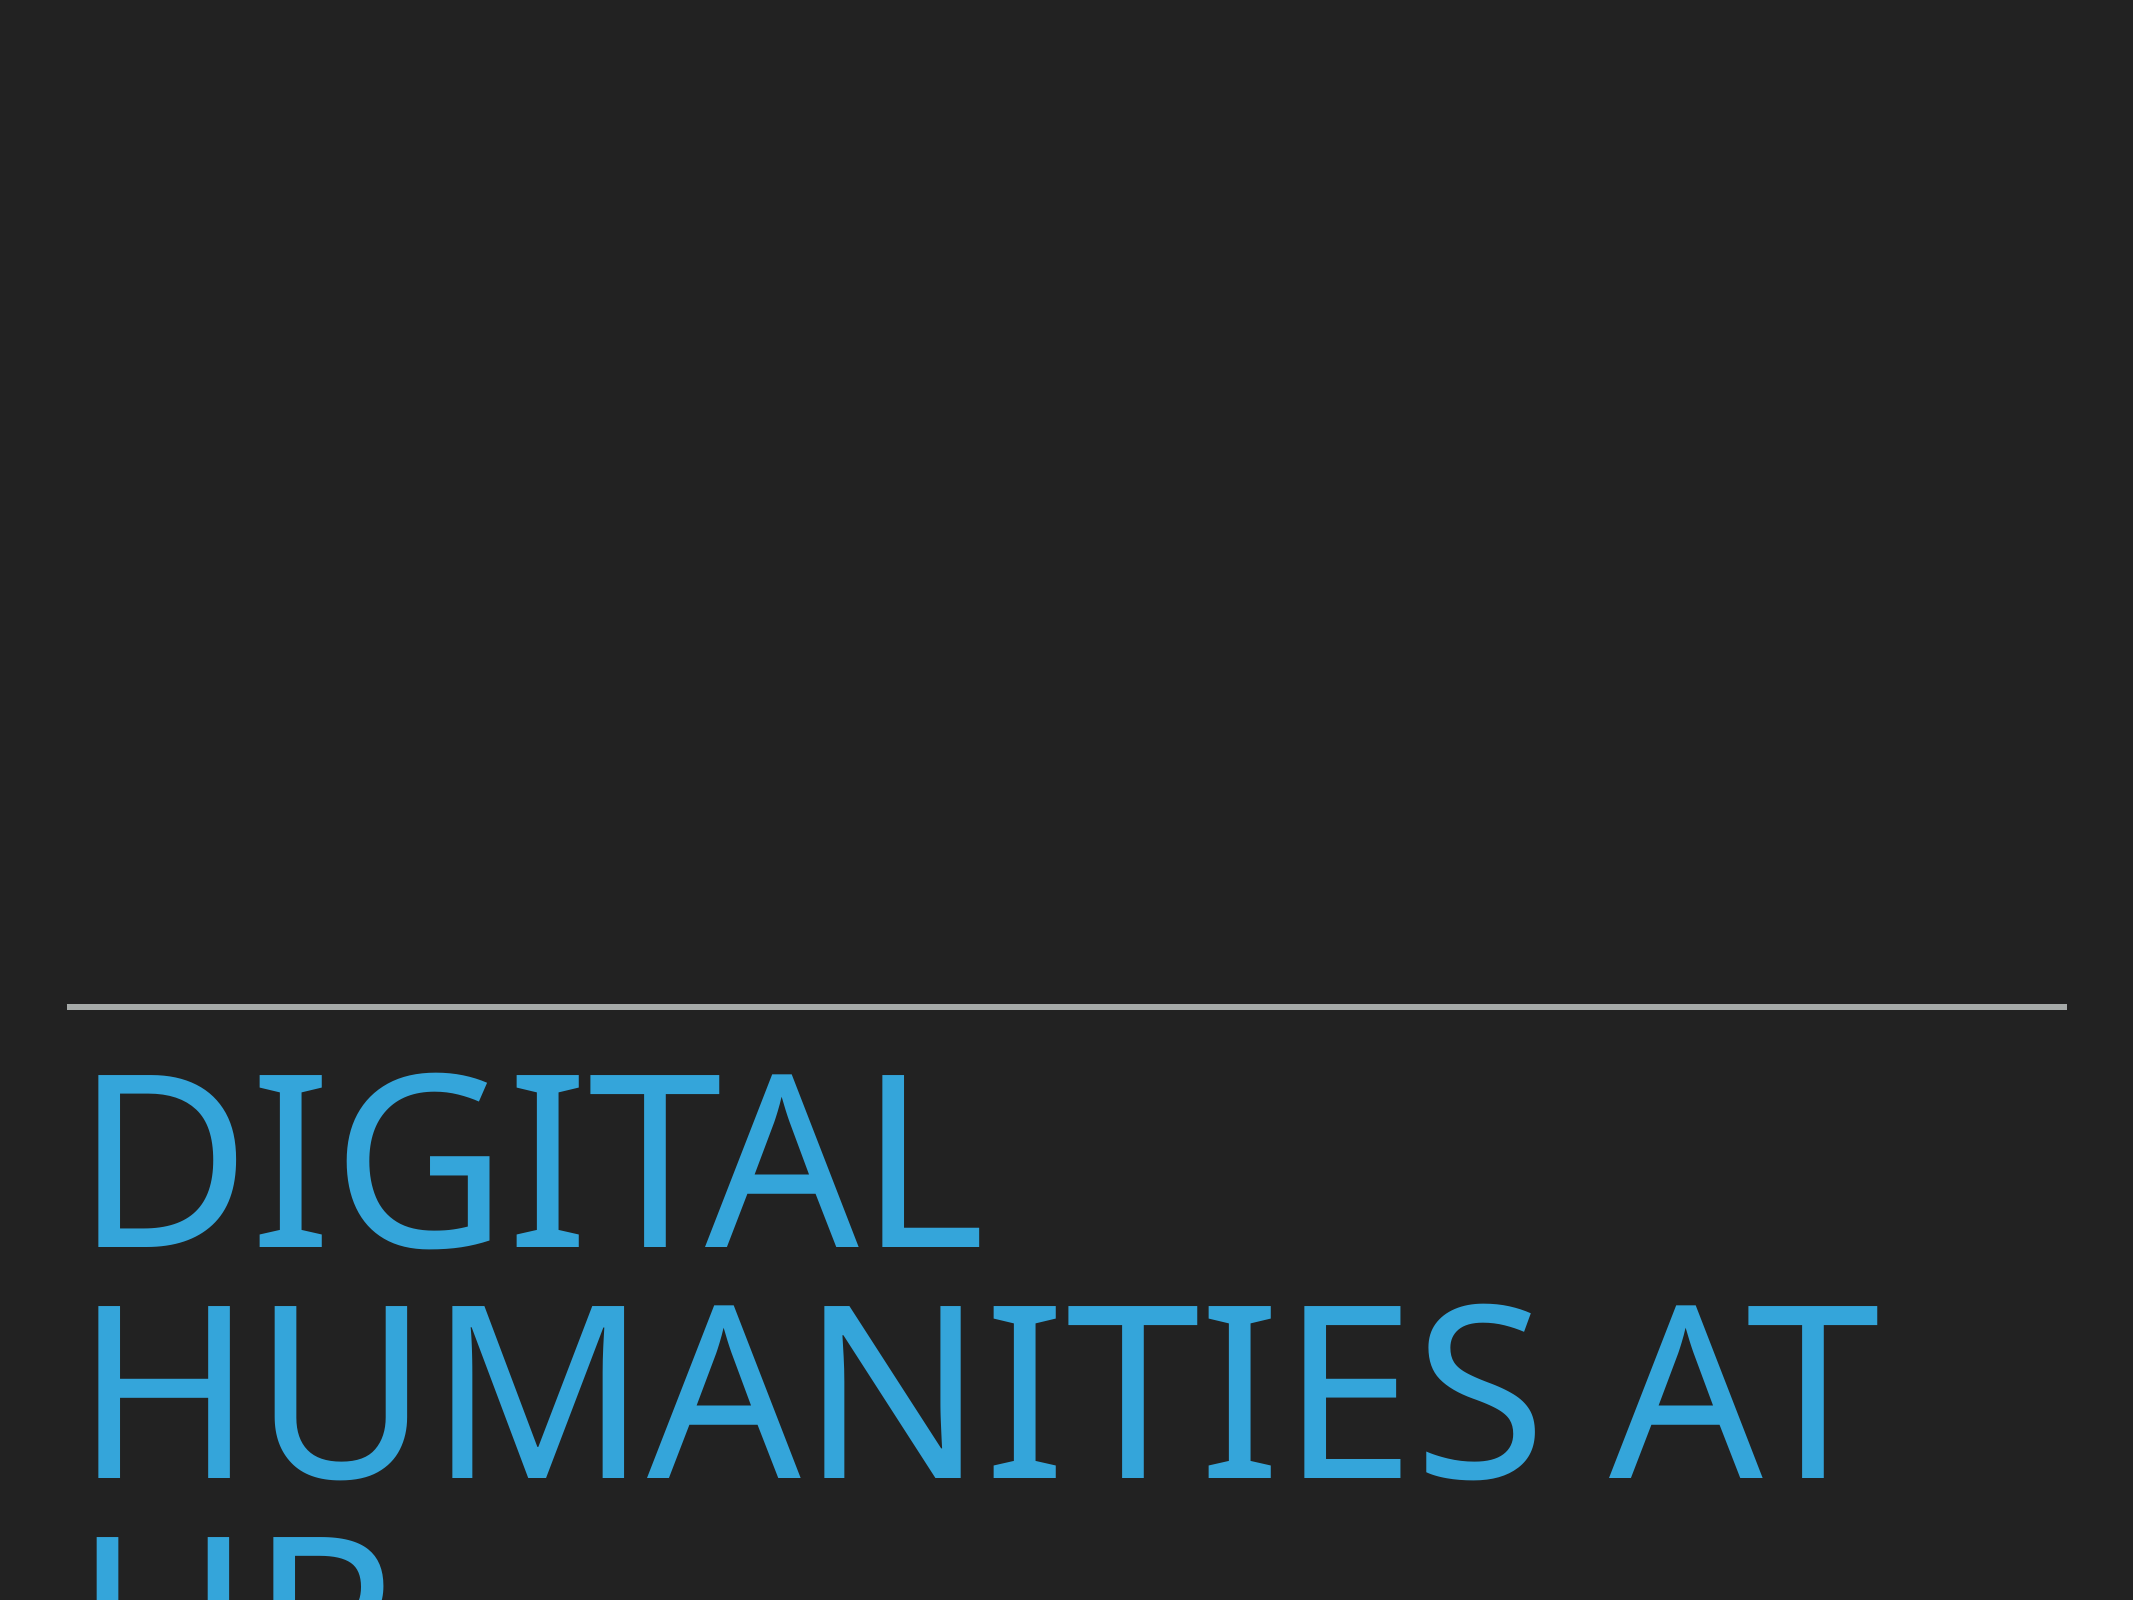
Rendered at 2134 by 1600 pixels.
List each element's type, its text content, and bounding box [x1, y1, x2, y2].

title Digital Humanities at UR [66, 1053, 2068, 1499]
